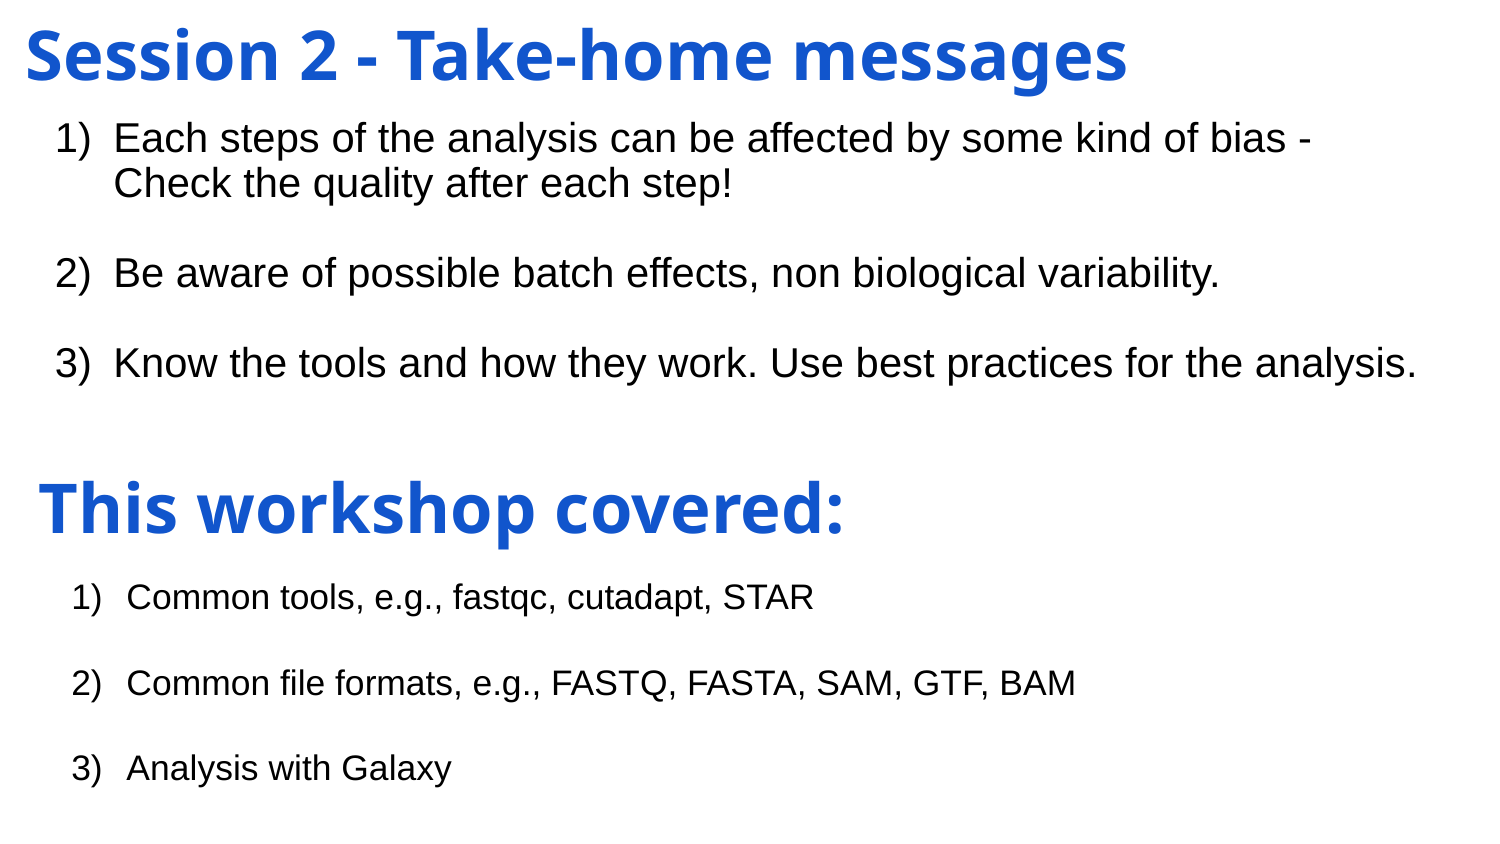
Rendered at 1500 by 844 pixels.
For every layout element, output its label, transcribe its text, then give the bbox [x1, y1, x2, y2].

text_box Common tools, e.g., fastqc, cutadapt, STAR Common file formats, e.g., FASTQ, FASTA, SAM, GTF, BAM Analysis with Galaxy [36, 559, 1432, 803]
title Session 2 - Take-home messages [25, 21, 1320, 51]
text_box Each steps of the analysis can be affected by some kind of bias - Check the quality after each step! Be aware of possible batch effects, non biological variability. Know the tools and how they work. Use best practices for the analysis. [23, 51, 1455, 447]
text_box This workshop covered: [23, 459, 1056, 564]
